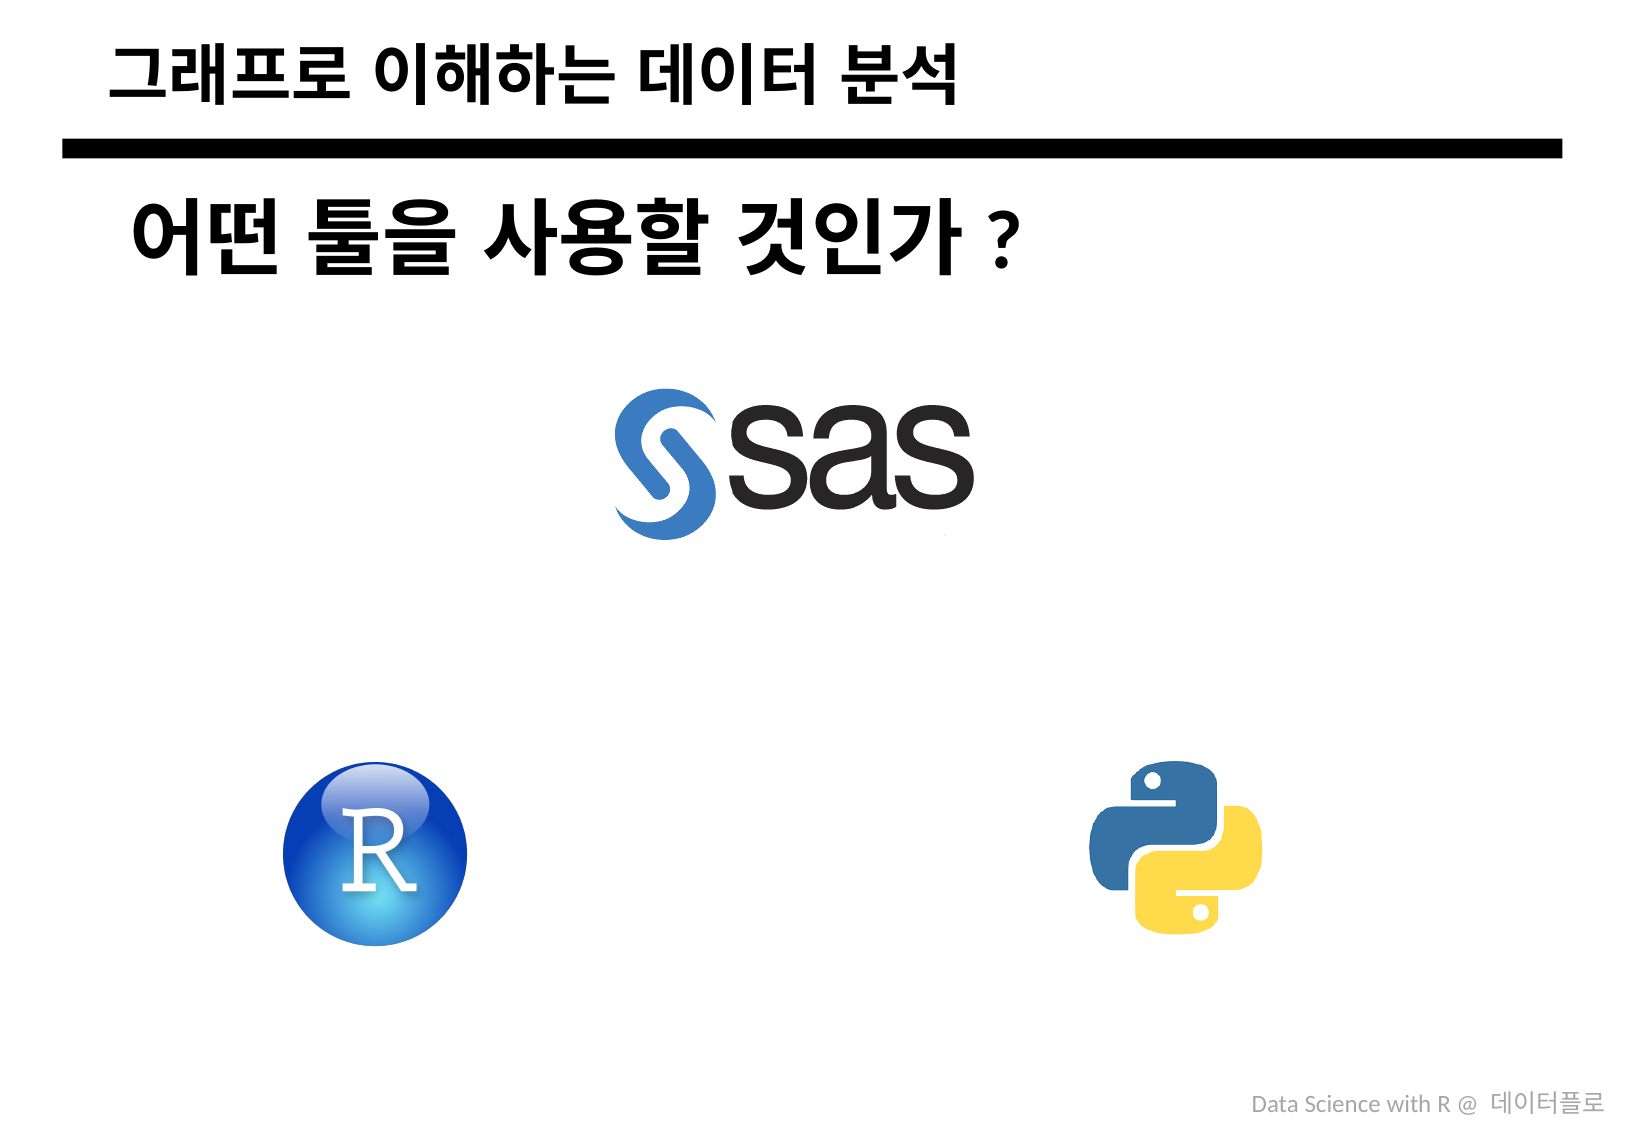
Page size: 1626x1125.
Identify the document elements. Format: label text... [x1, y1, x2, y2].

picture [282, 761, 468, 947]
text_box 어떤 툴을 사용할 것인가? [114, 178, 1038, 323]
picture [610, 384, 977, 543]
title 그래프로 이해하는 데이터 분석 [92, 34, 1495, 112]
picture [1089, 761, 1265, 937]
